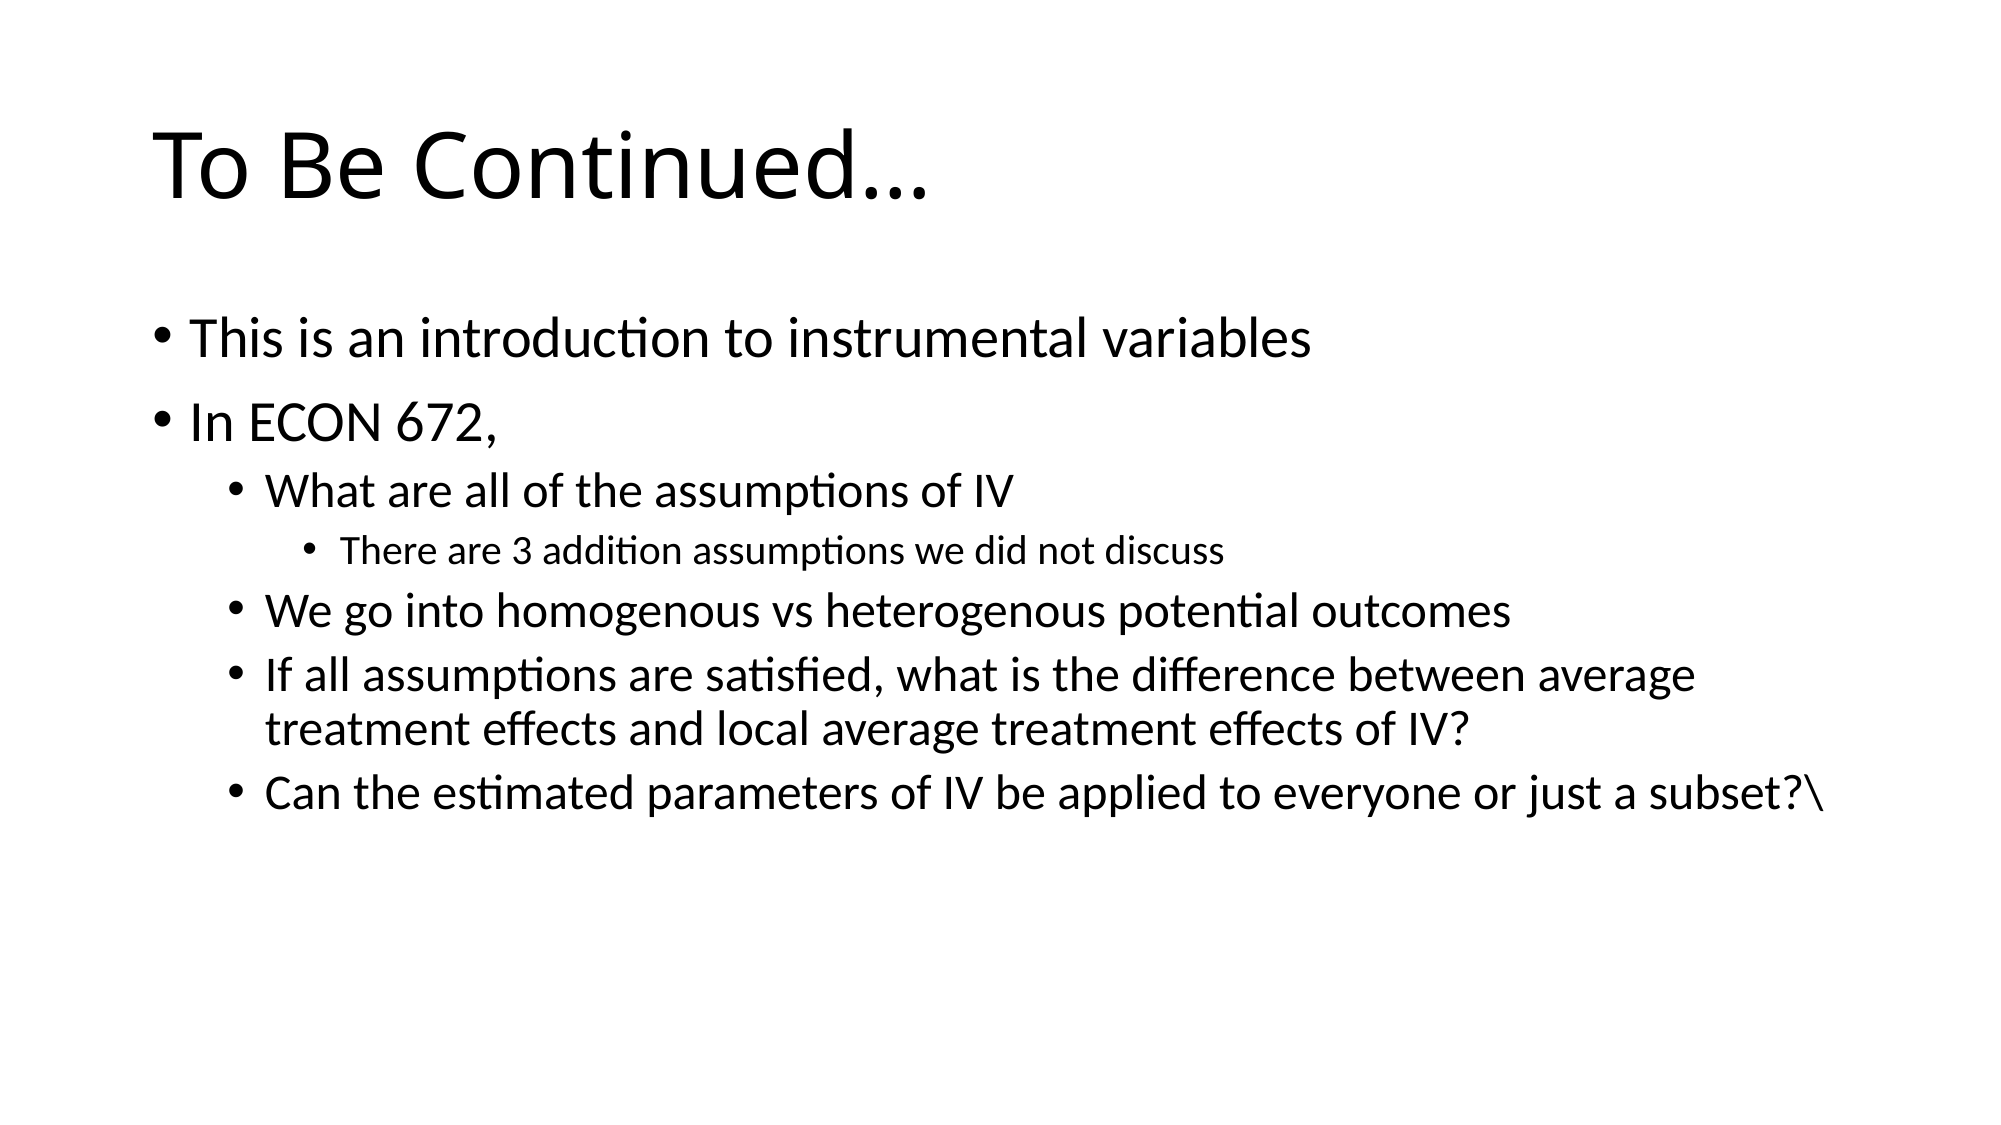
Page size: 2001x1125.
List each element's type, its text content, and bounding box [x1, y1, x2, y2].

list This is an introduction to instrumental variables In ECON 672, What are all of the assumptions of IV There are 3 addition assumptions we did not discuss We go into homogenous vs heterogenous potential outcomes If all assumptions are satisfied, what is the difference between average treatment effects and local average treatment effects of IV? Can the estimated parameters of IV be applied to everyone or just a subset?\ [137, 299, 1863, 1014]
title To Be Continued… [137, 59, 1863, 278]
